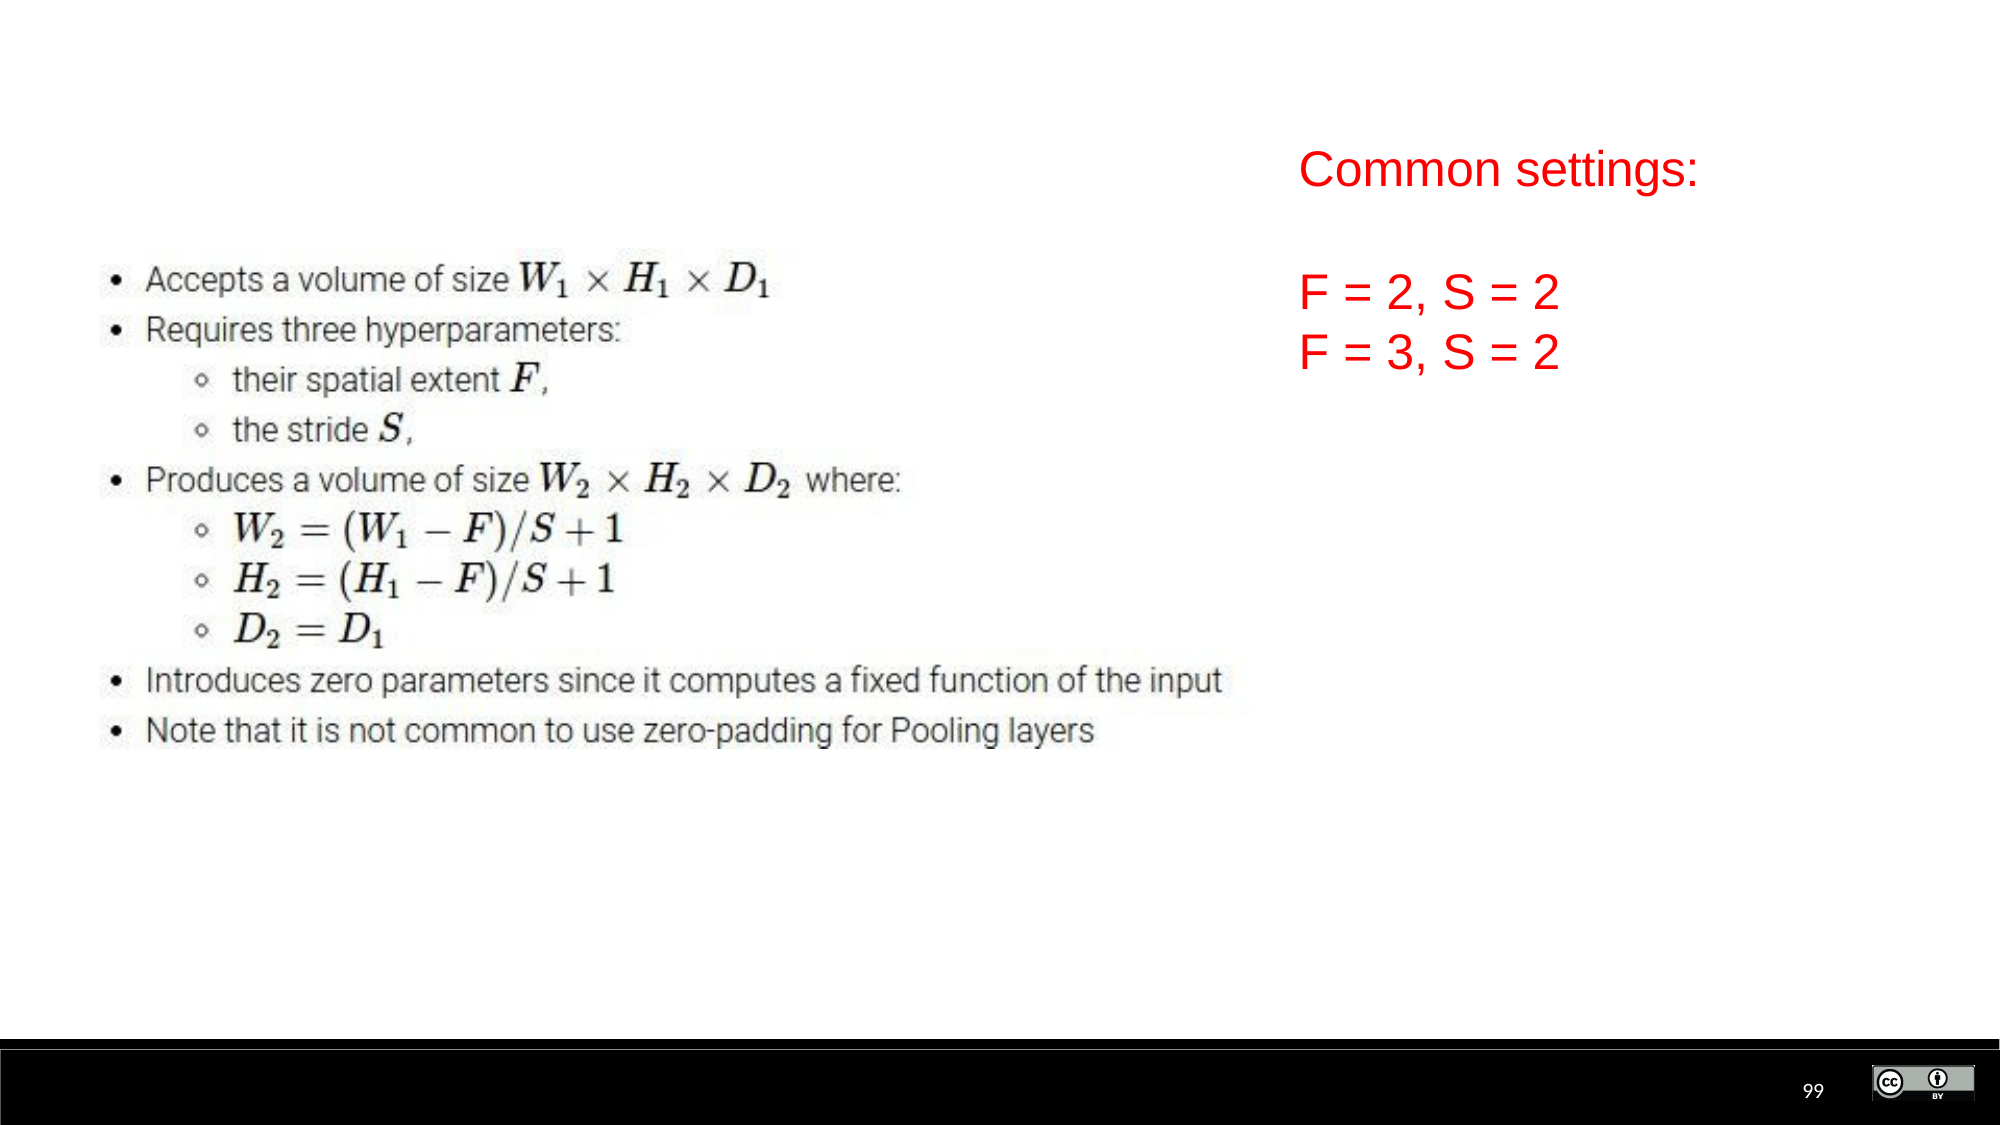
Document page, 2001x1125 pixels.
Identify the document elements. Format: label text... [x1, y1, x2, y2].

picture [1872, 1065, 1975, 1101]
text_box Common settings: F = 2, S = 2 F = 3, S = 2 [1296, 133, 1705, 381]
slide_number 99 [1624, 1059, 1840, 1120]
picture [99, 248, 1250, 749]
